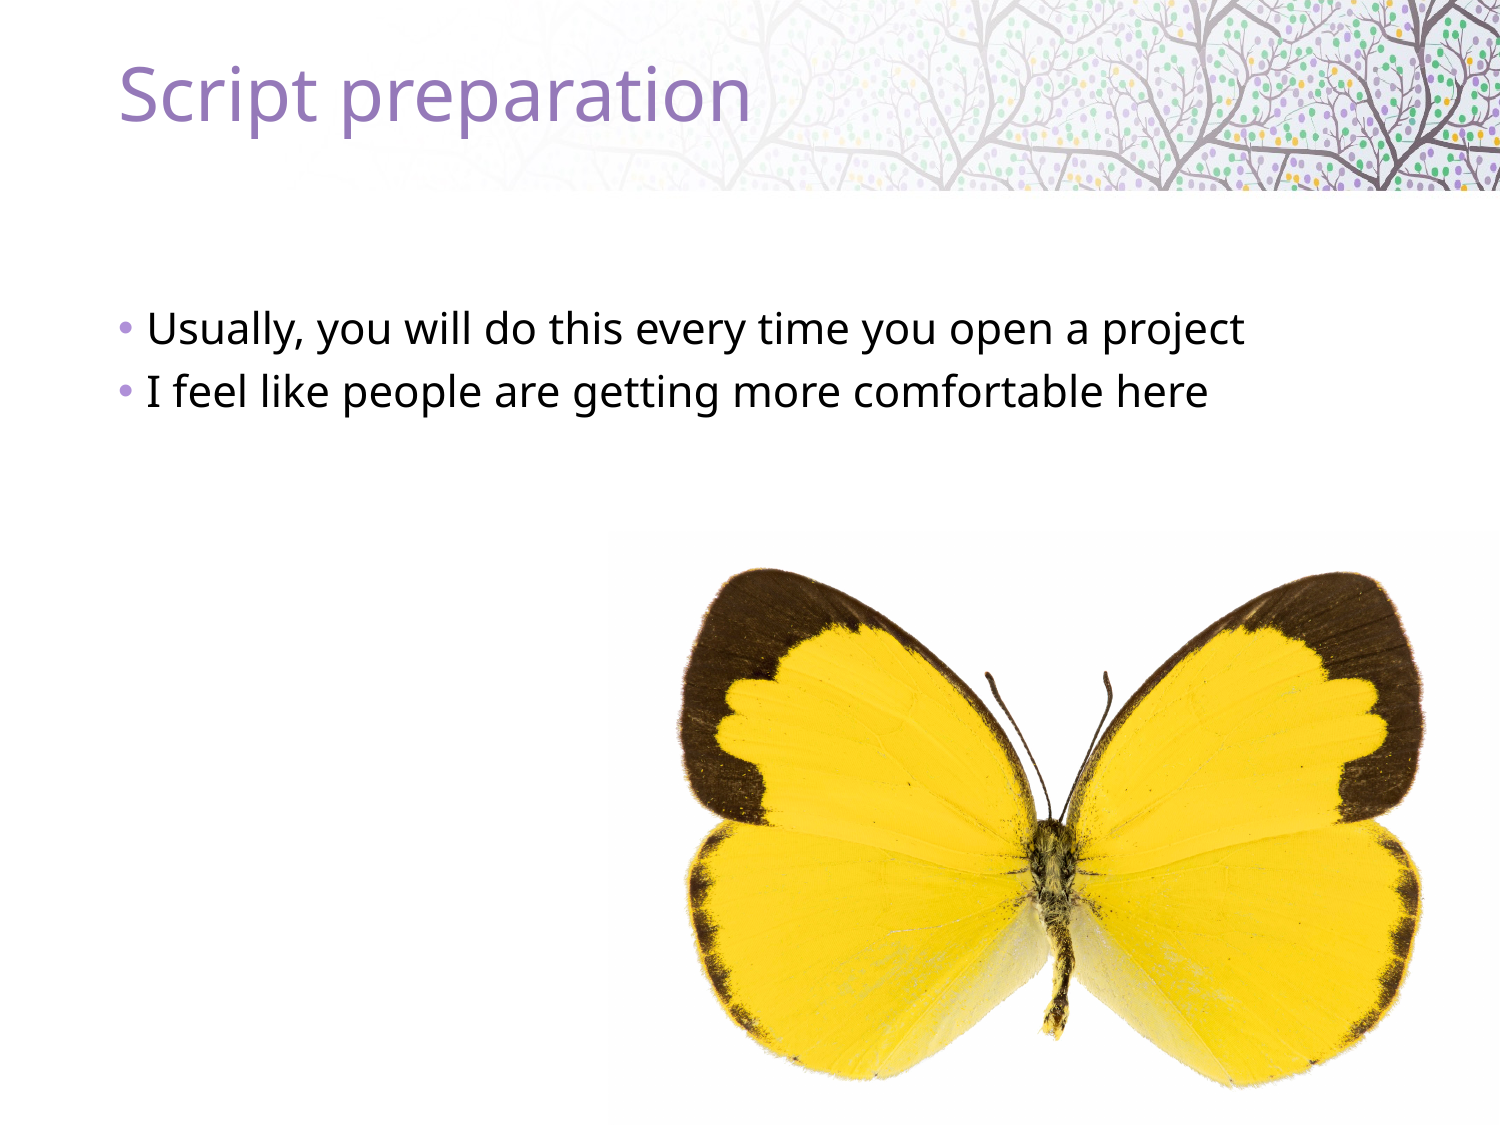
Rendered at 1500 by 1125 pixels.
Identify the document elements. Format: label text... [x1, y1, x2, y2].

list Usually, you will do this every time you open a project I feel like people are getting more comfortable here [103, 299, 1397, 1014]
title Script preparation [103, 3, 1397, 191]
picture [0, 0, 1500, 1125]
